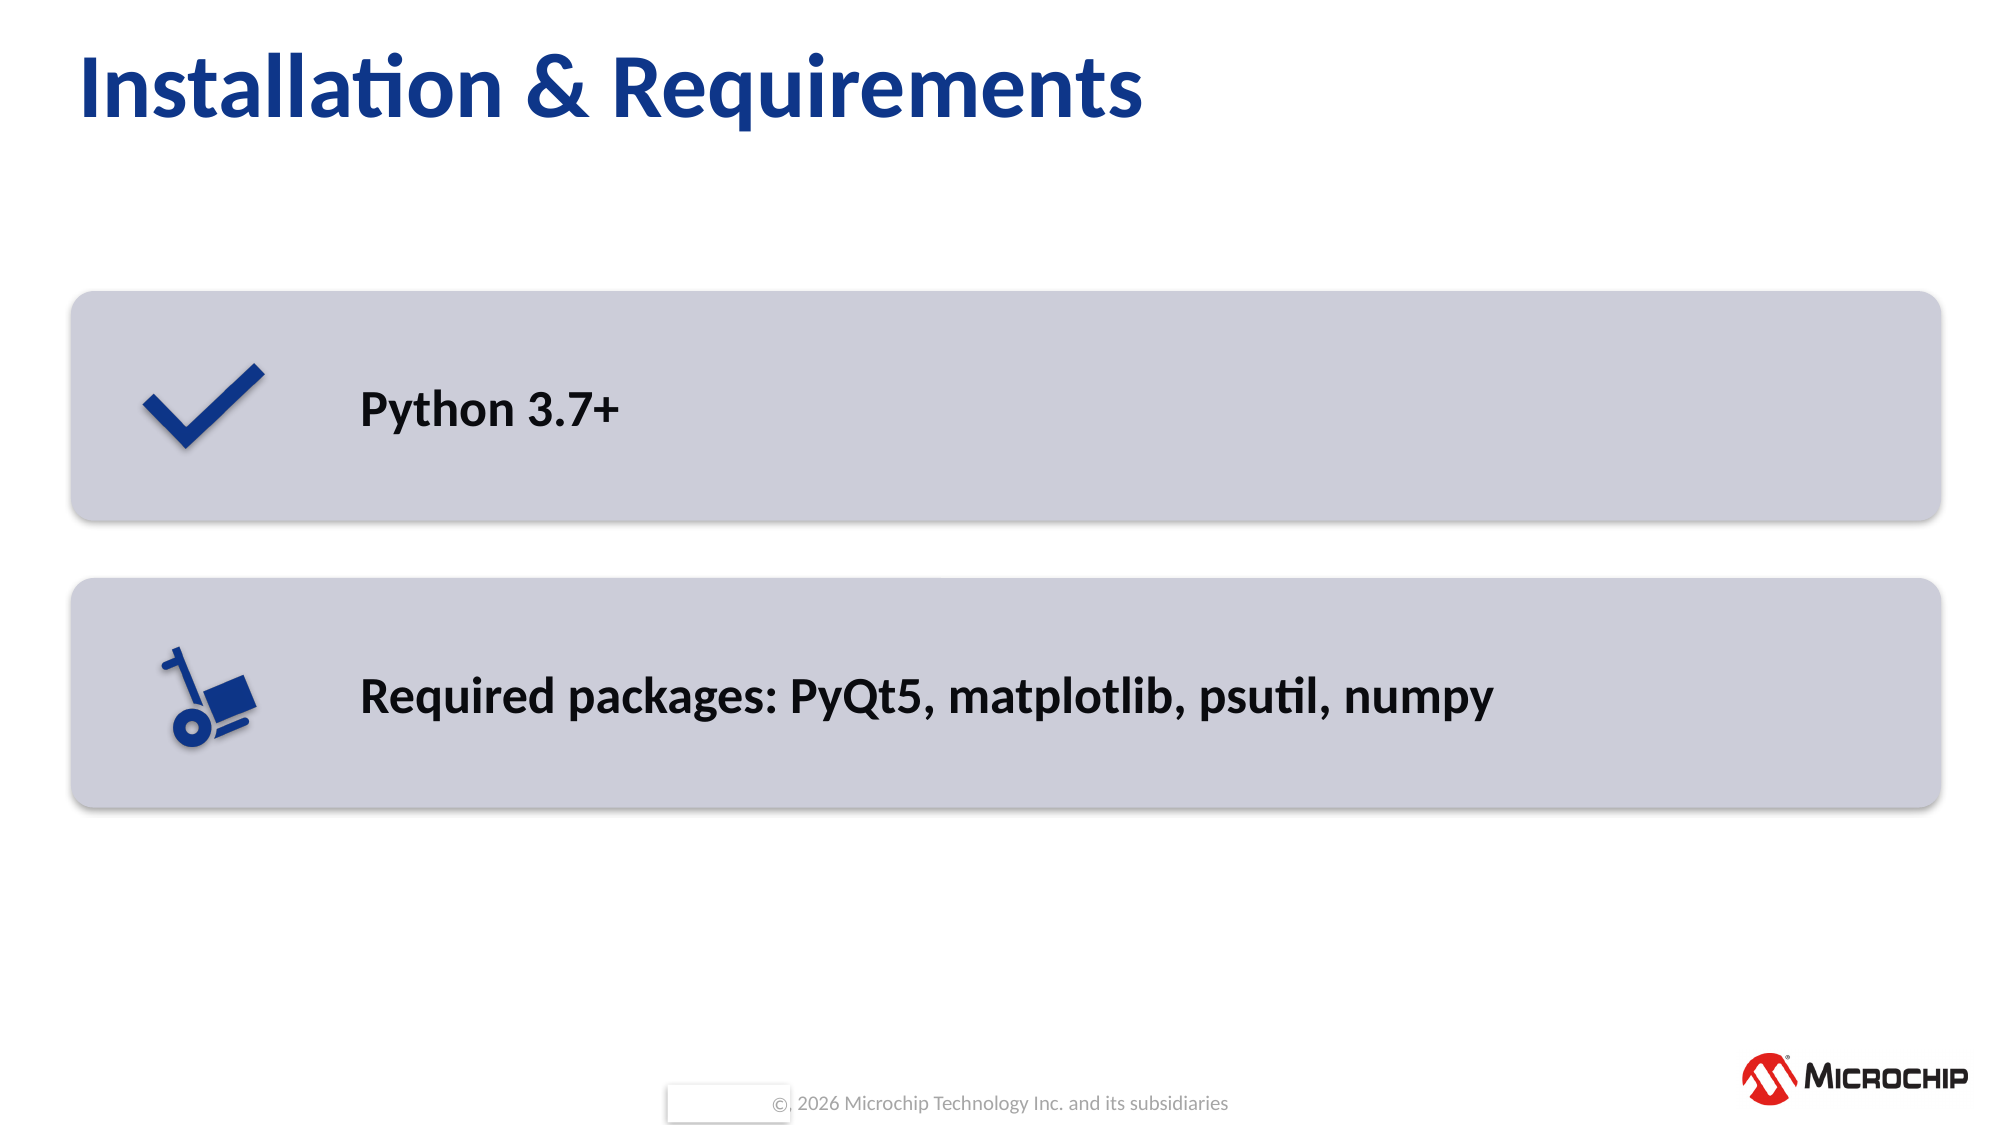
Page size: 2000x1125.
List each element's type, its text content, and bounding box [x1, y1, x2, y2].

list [70, 166, 1942, 933]
picture [1736, 1049, 1974, 1109]
title Installation & Requirements [58, 15, 1929, 150]
